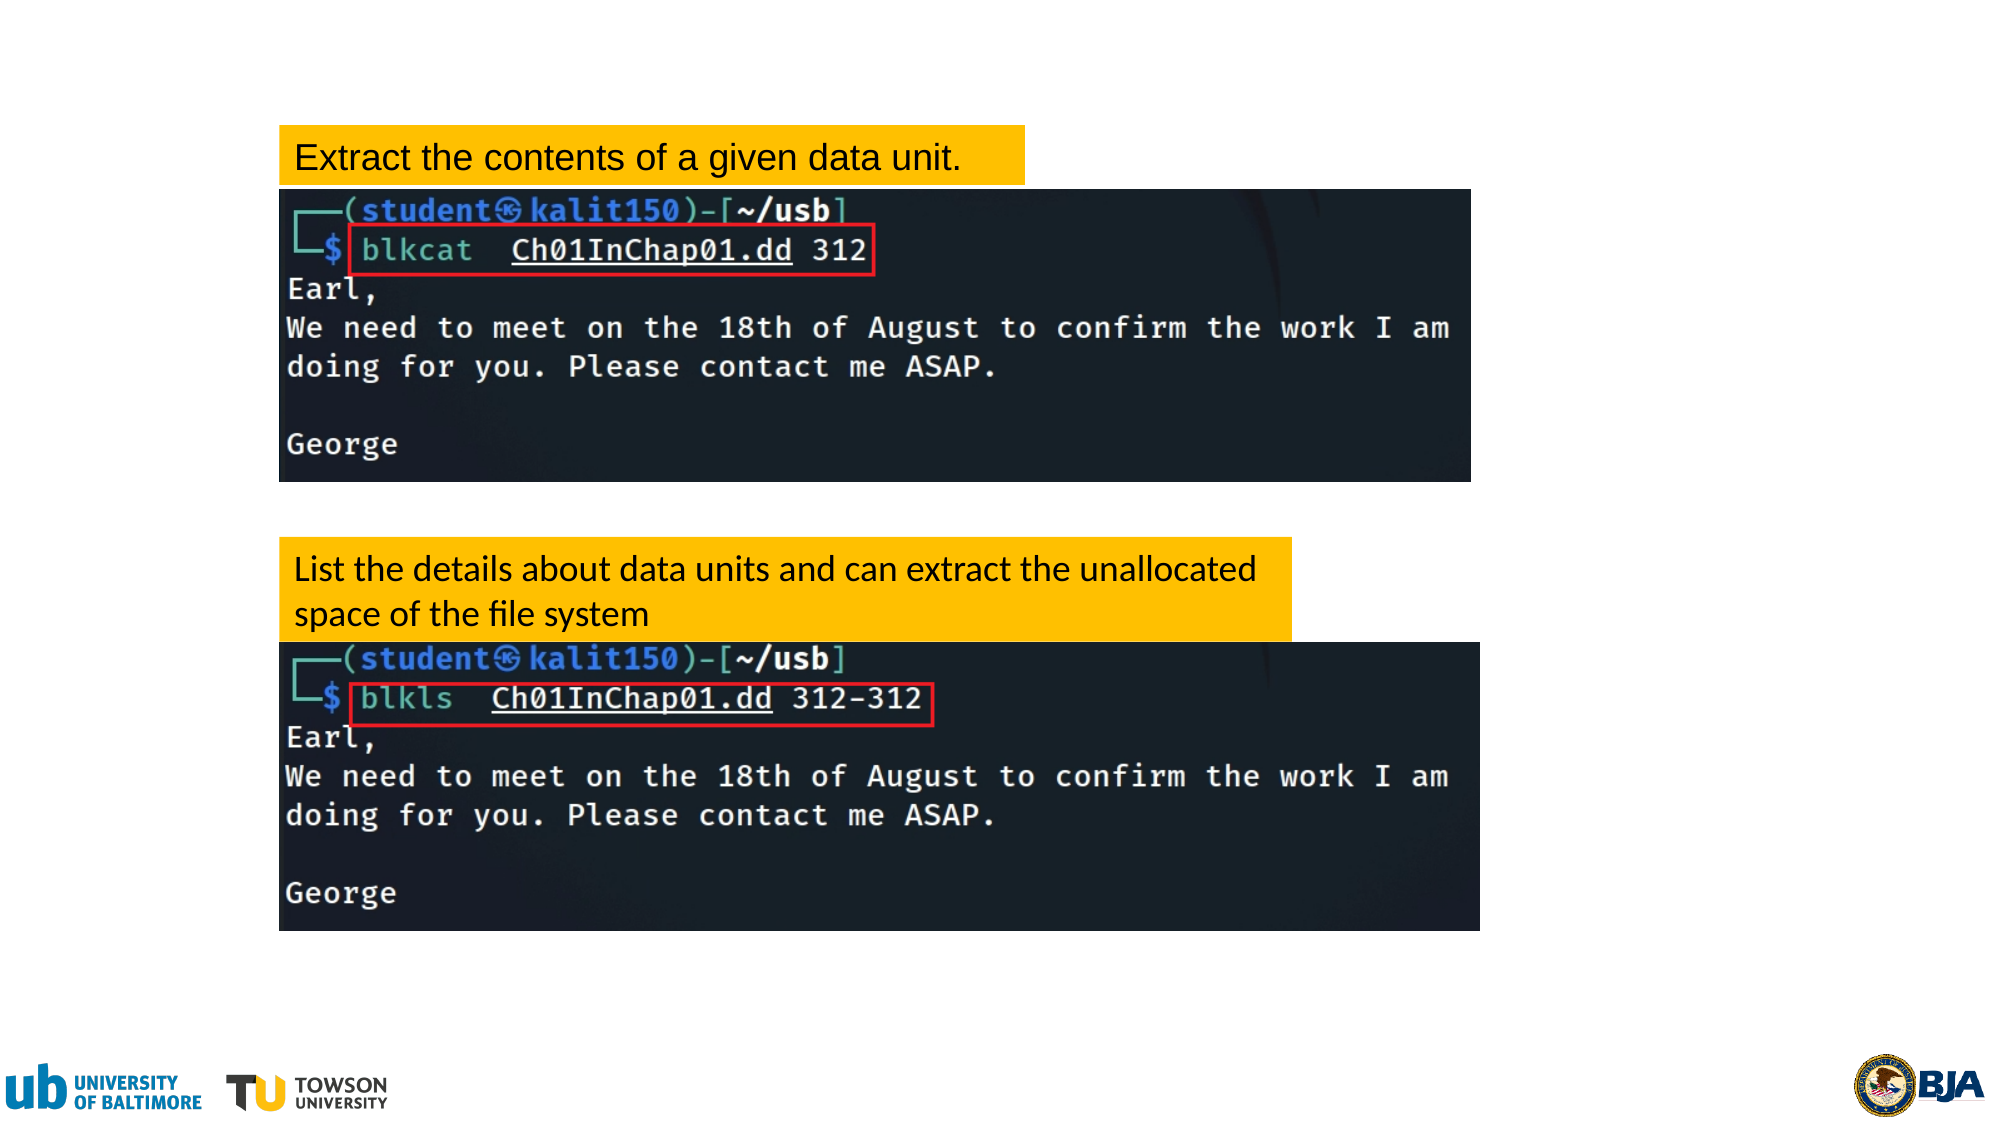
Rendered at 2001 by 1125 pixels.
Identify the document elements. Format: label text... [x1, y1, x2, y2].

picture [1854, 1054, 1986, 1117]
text_box List the details about data units and can extract the unallocated space of the file system [279, 536, 1292, 642]
picture [0, 1031, 407, 1125]
picture [279, 642, 1480, 931]
text_box Extract the contents of a given data unit. [279, 125, 1025, 185]
picture [279, 189, 1471, 482]
